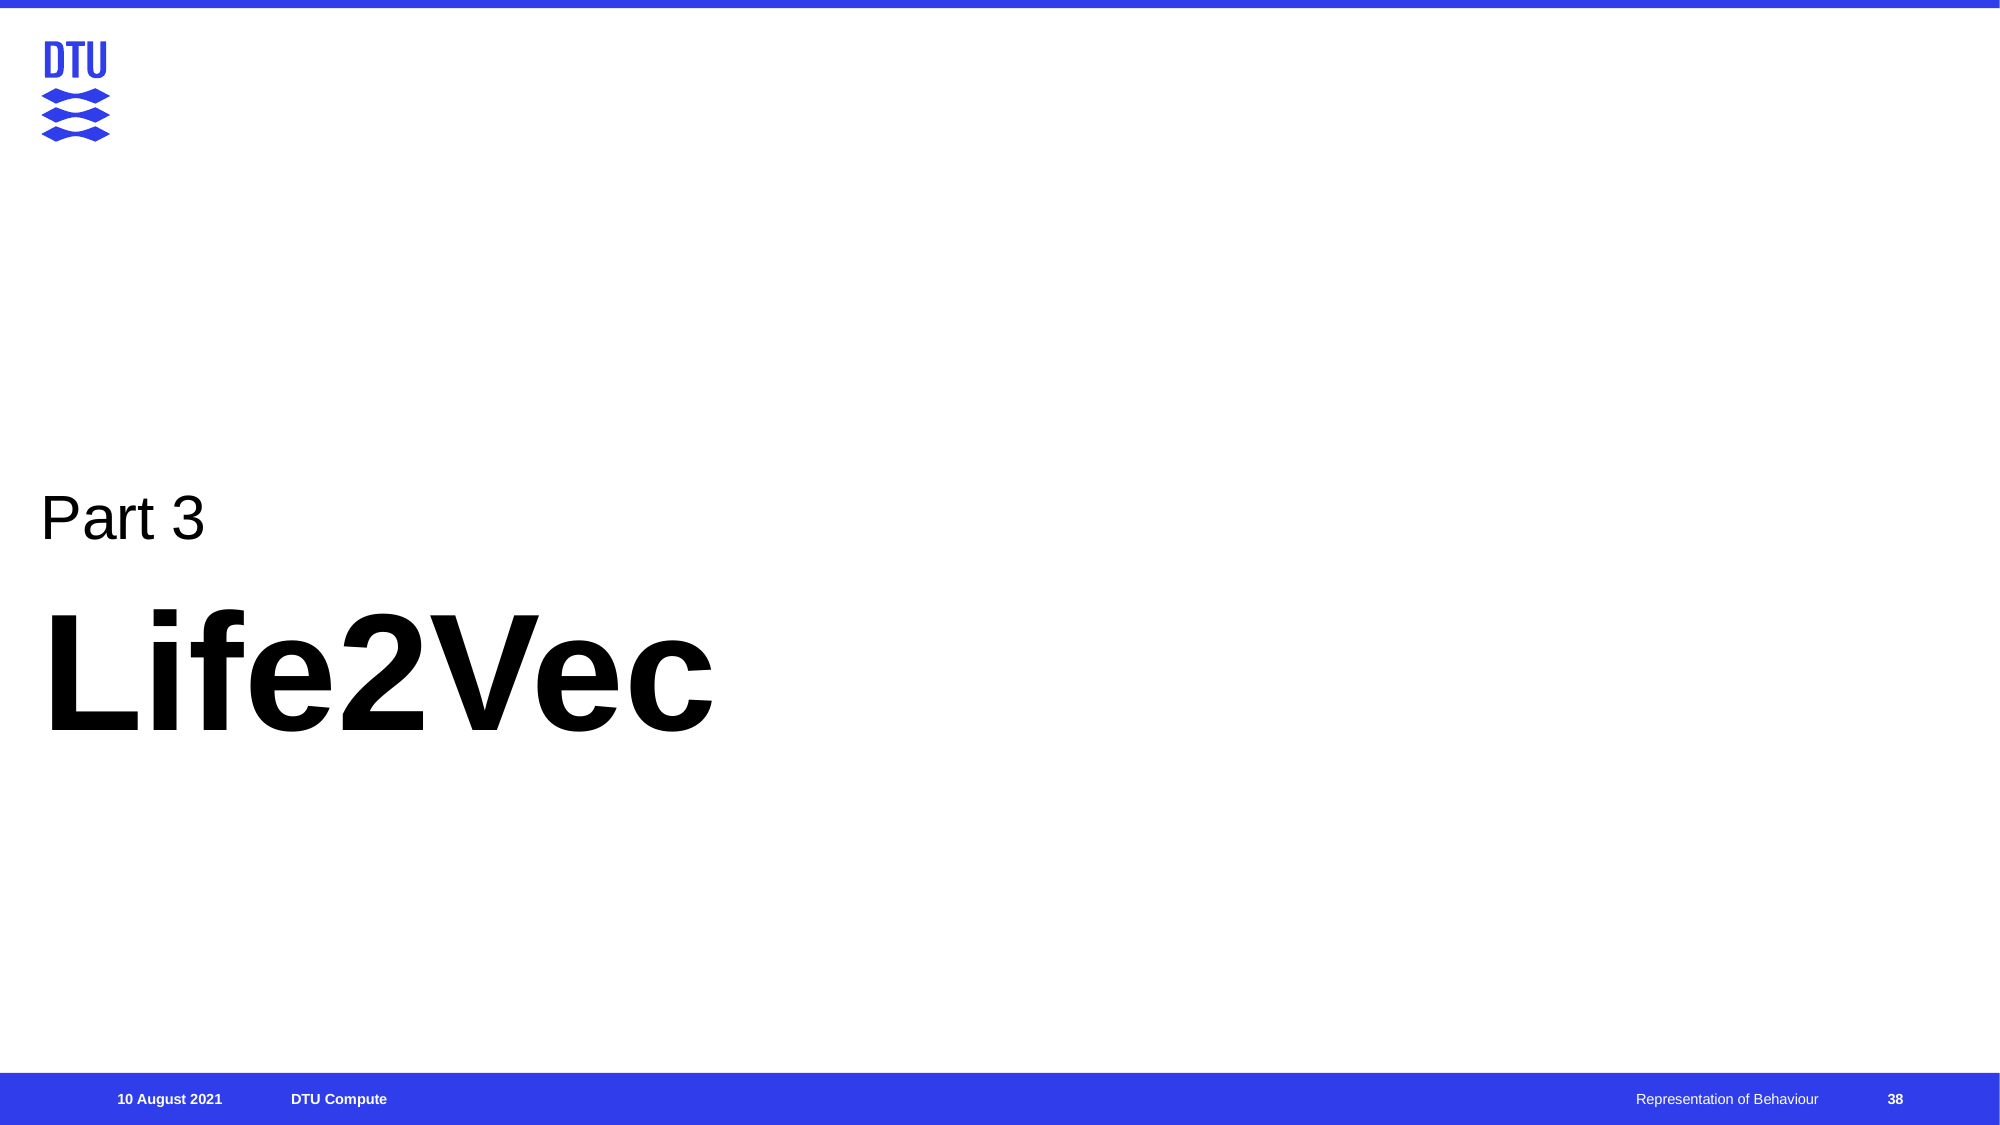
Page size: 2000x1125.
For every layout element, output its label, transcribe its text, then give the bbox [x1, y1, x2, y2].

title Life2Vec [40, 581, 1820, 1026]
subtitle Part 3 [40, 279, 1819, 553]
slide_number 38 [1887, 1073, 1959, 1125]
